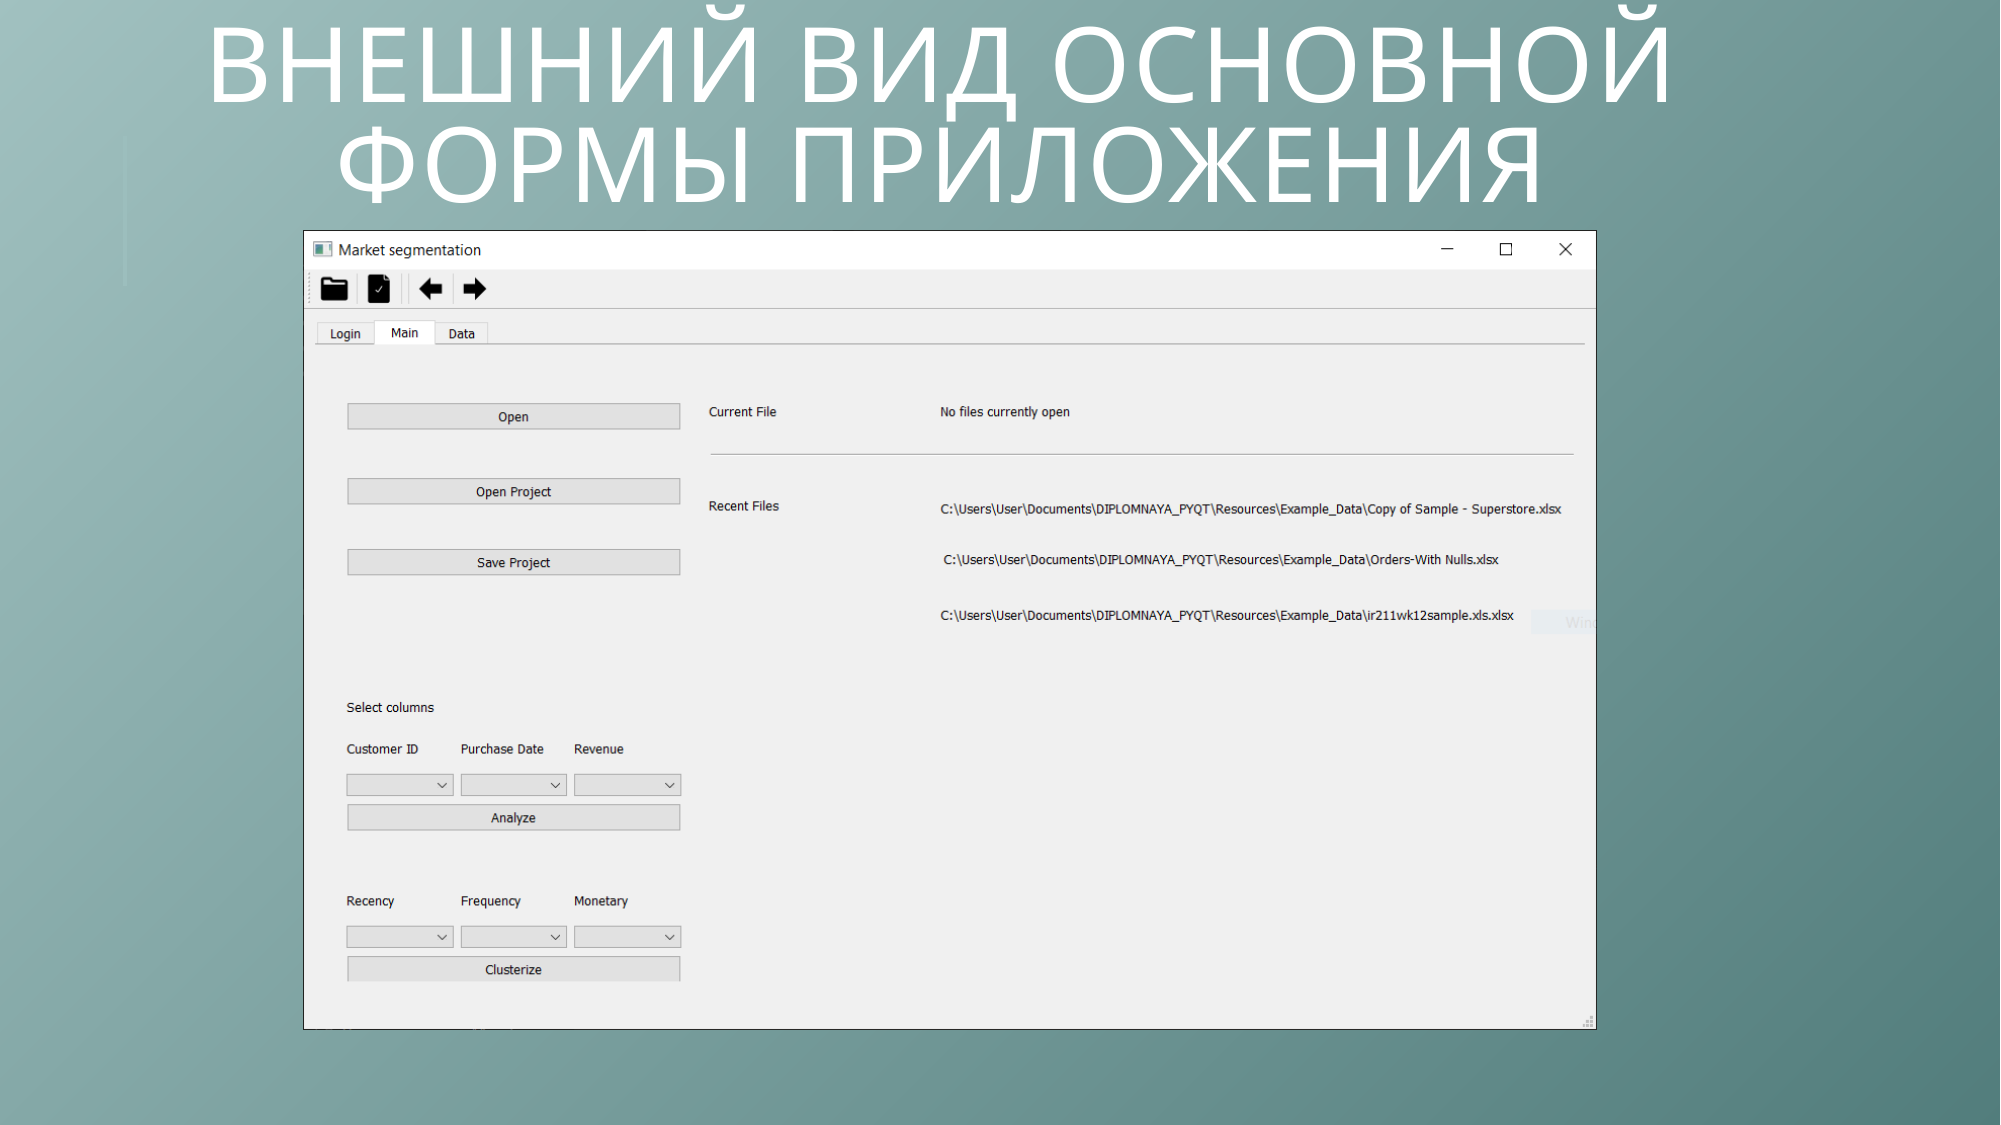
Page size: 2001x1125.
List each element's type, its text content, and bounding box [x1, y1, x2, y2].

title Внешний вид основной формы приложения [145, 0, 1740, 246]
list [303, 230, 1597, 1030]
text_box е [1487, 215, 1969, 1030]
